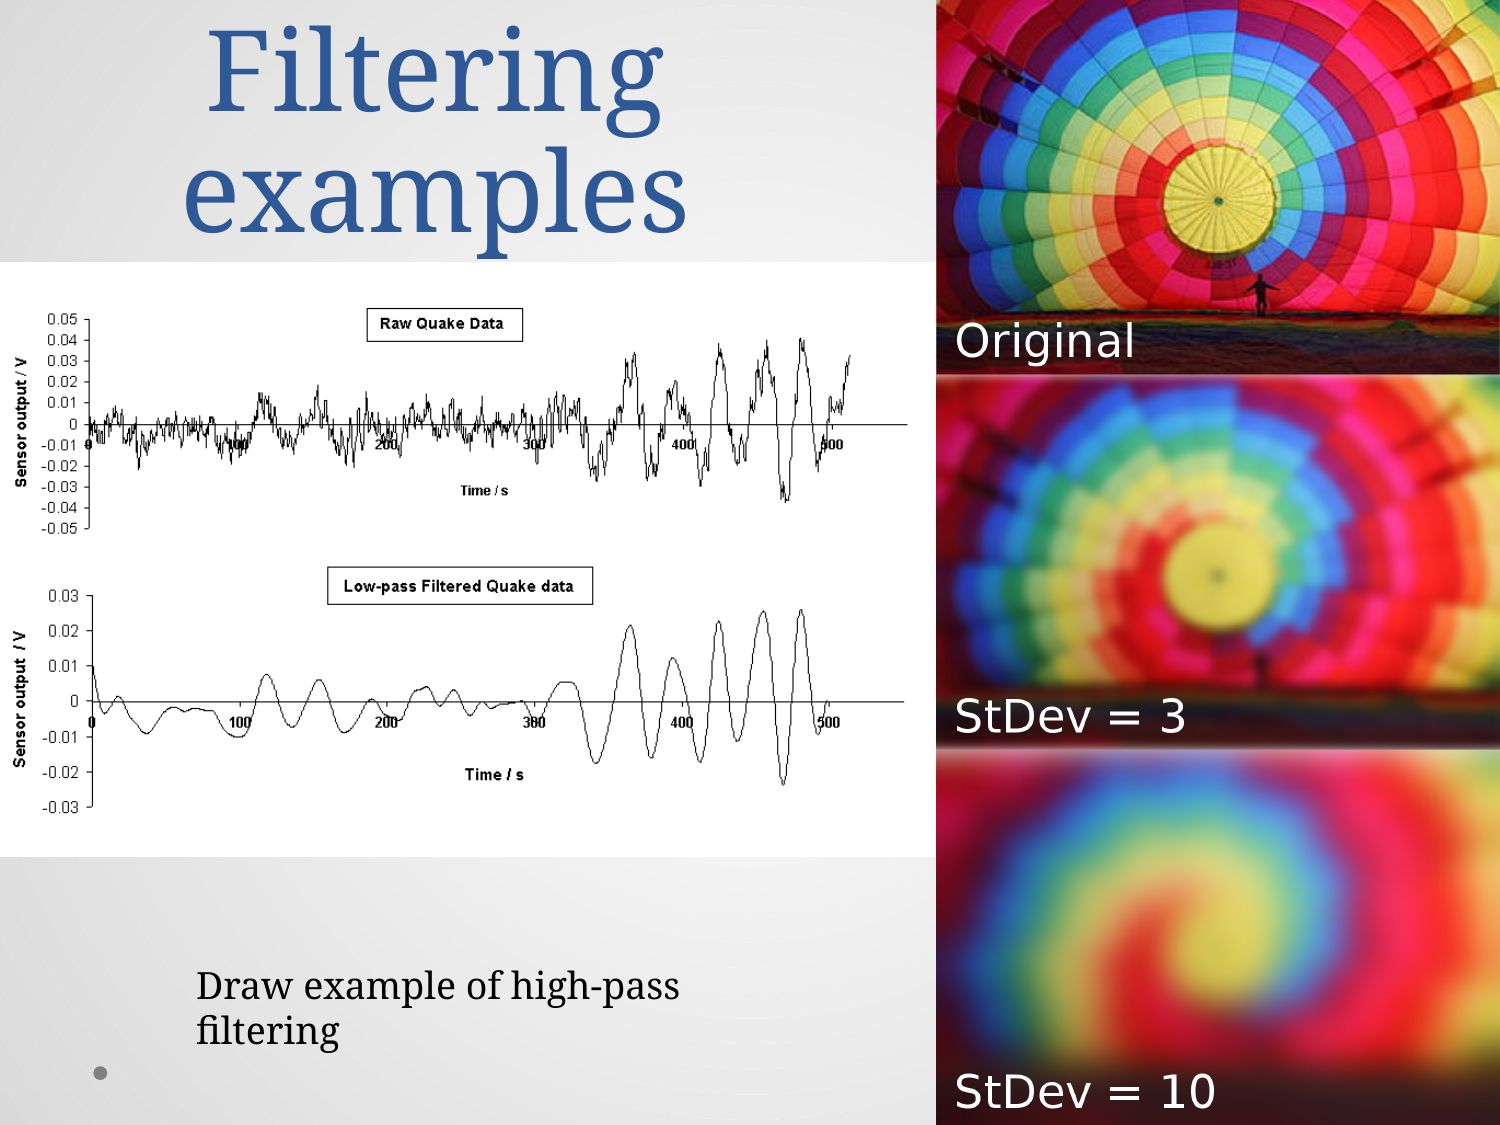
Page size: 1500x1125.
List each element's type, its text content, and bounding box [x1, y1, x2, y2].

picture [936, 0, 1500, 1125]
text_box Draw example of high-pass filtering [181, 954, 797, 1060]
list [0, 262, 931, 857]
title Filtering examples [75, 0, 797, 260]
